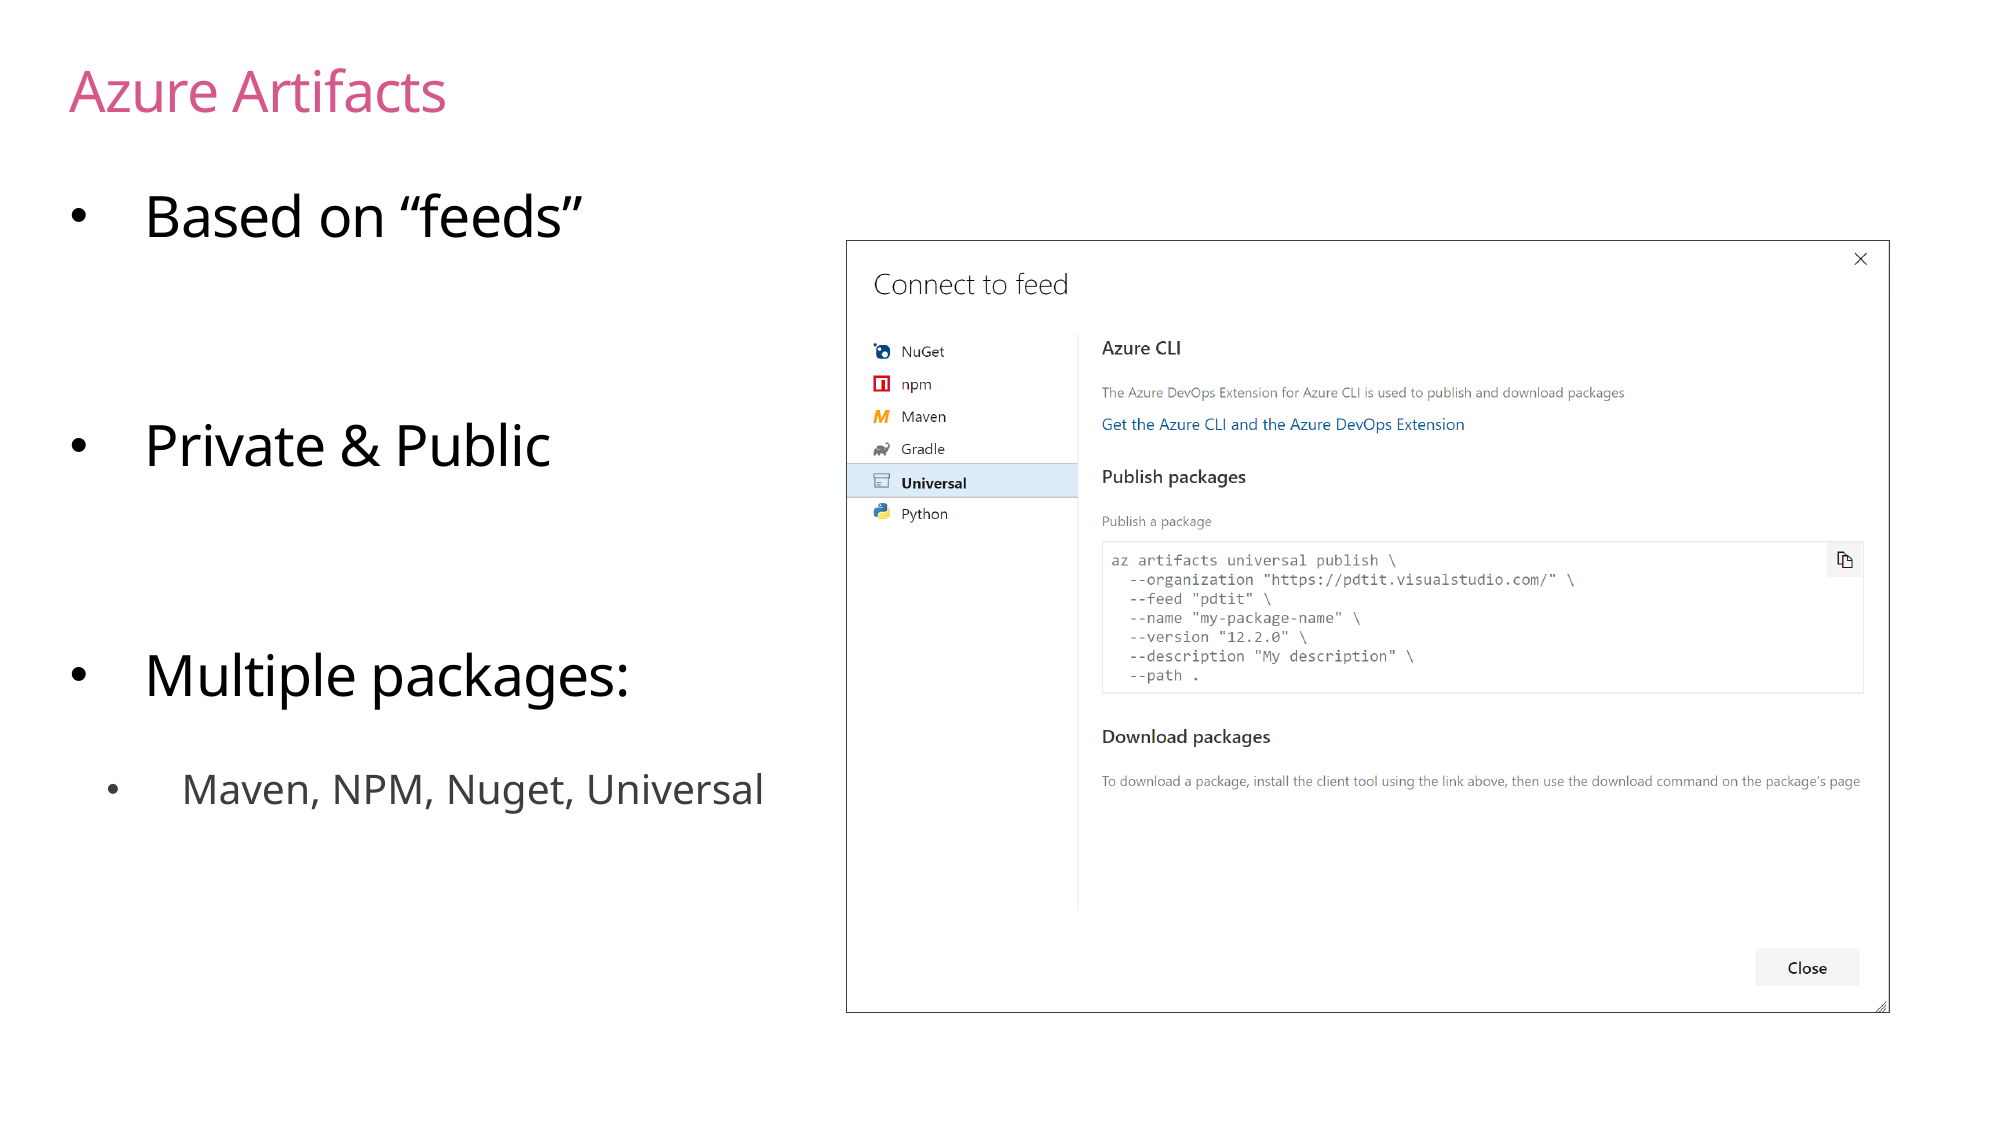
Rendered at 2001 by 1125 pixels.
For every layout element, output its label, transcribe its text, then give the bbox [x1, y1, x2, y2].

list Based on “feeds” Private & Public Multiple packages: Maven, NPM, Nuget, Universal [69, 187, 913, 610]
title Azure Artifacts [69, 36, 1930, 158]
picture [846, 240, 1890, 1013]
